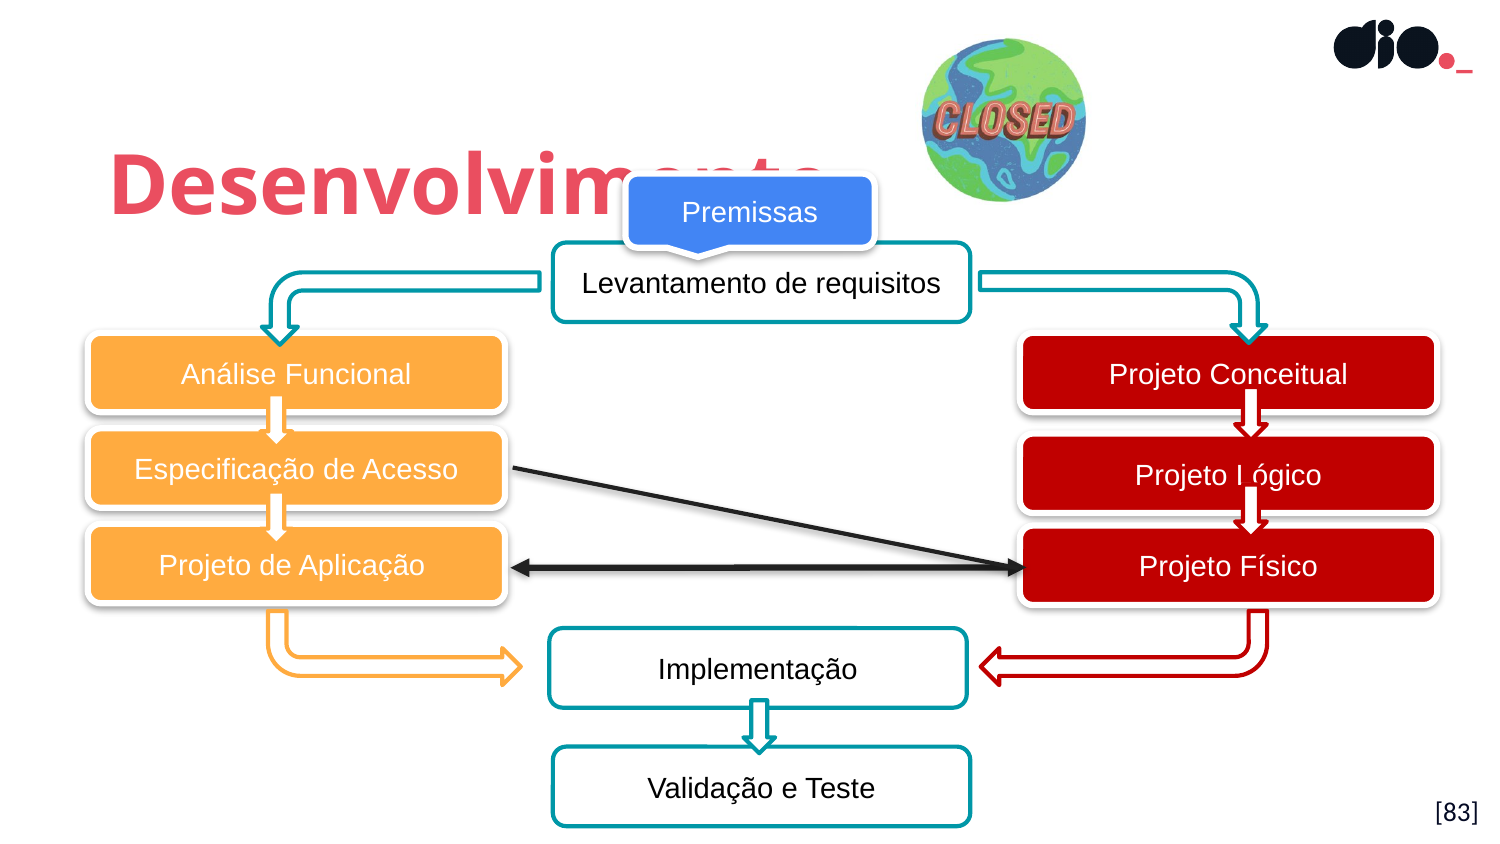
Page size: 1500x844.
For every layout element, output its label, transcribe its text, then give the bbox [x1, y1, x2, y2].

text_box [87, 242, 1438, 827]
picture [1333, 19, 1473, 74]
text_box Desenvolvimento [92, 104, 1408, 240]
picture [915, 33, 1092, 205]
text_box Premissas [622, 170, 878, 240]
slide_number [<número>] [1403, 779, 1494, 844]
